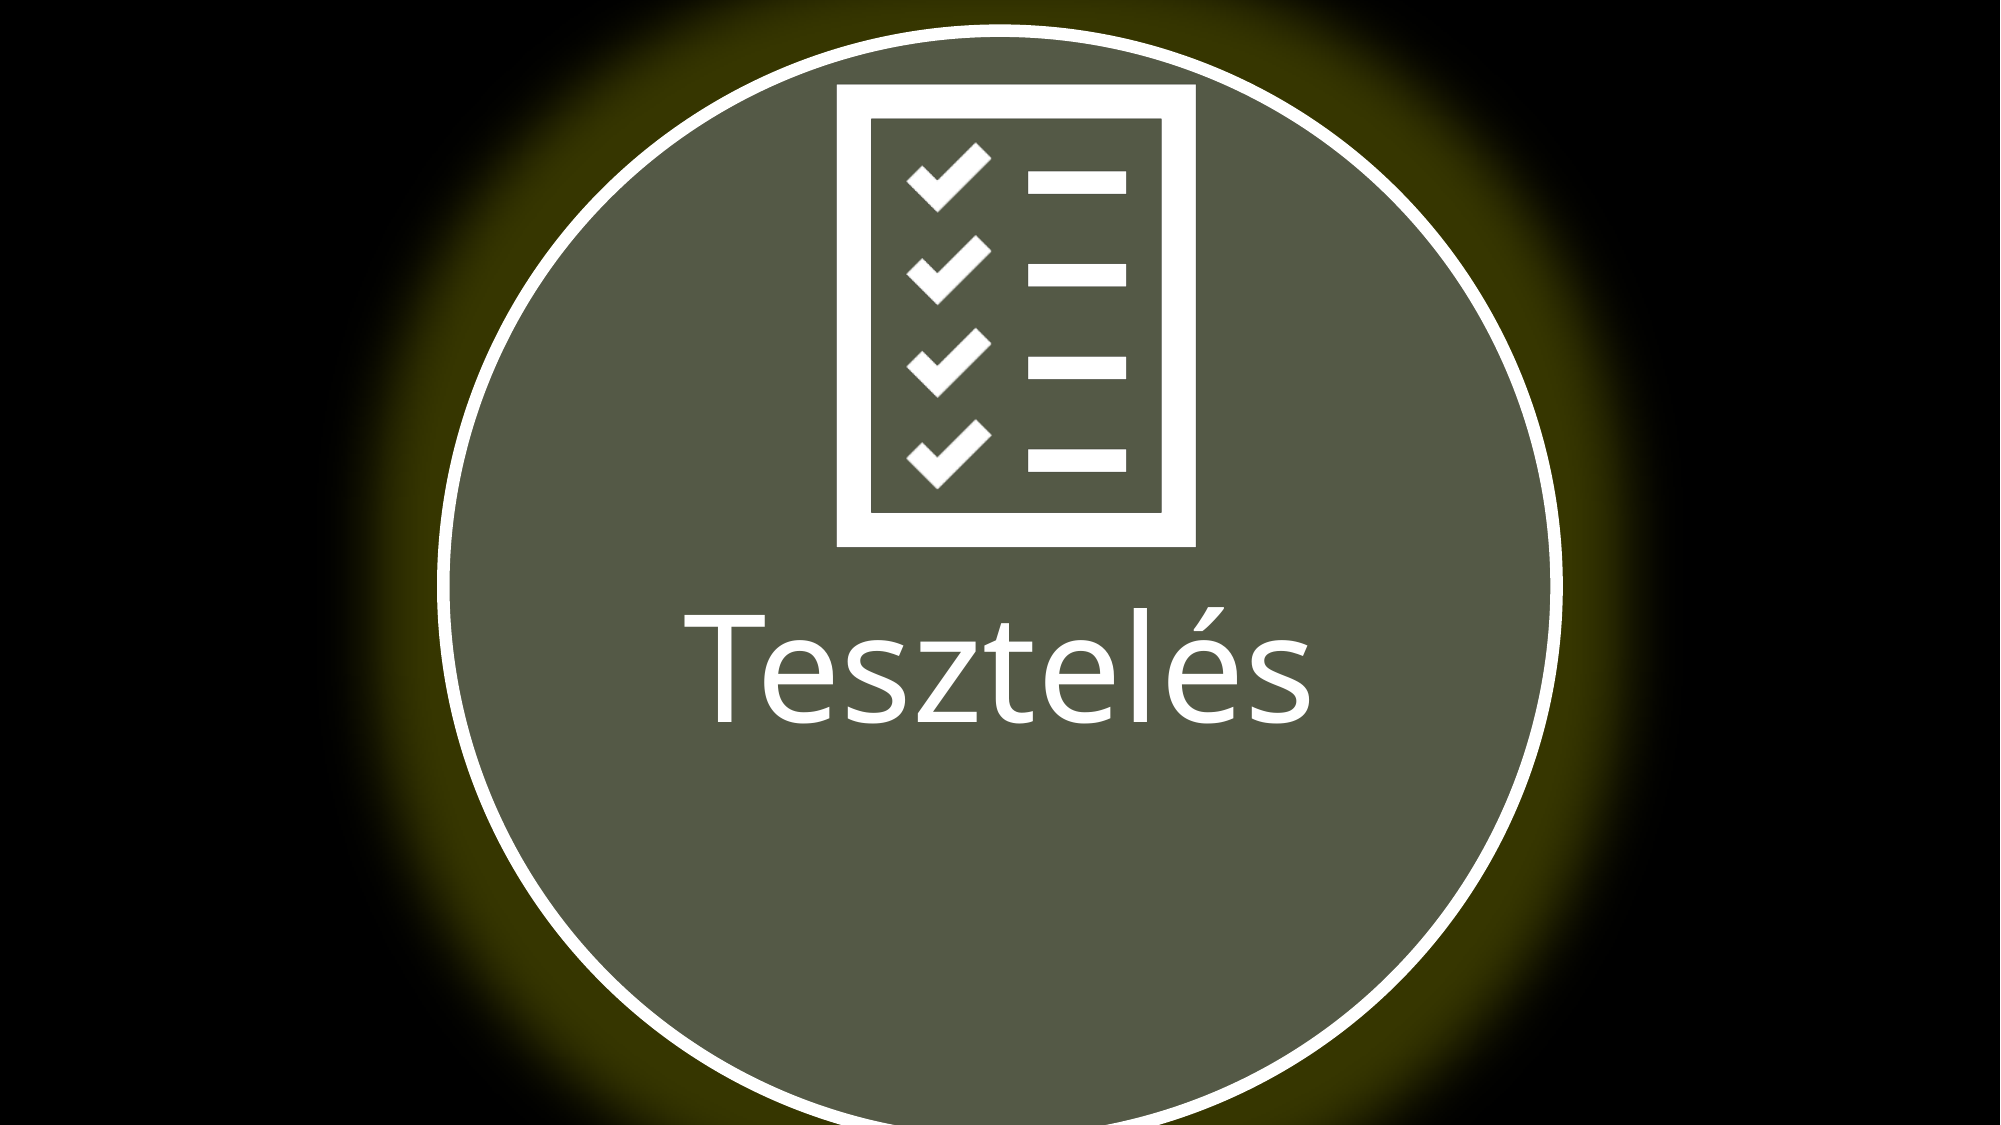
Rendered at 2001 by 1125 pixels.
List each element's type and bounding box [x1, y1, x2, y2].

text_box [443, 30, 1557, 1125]
